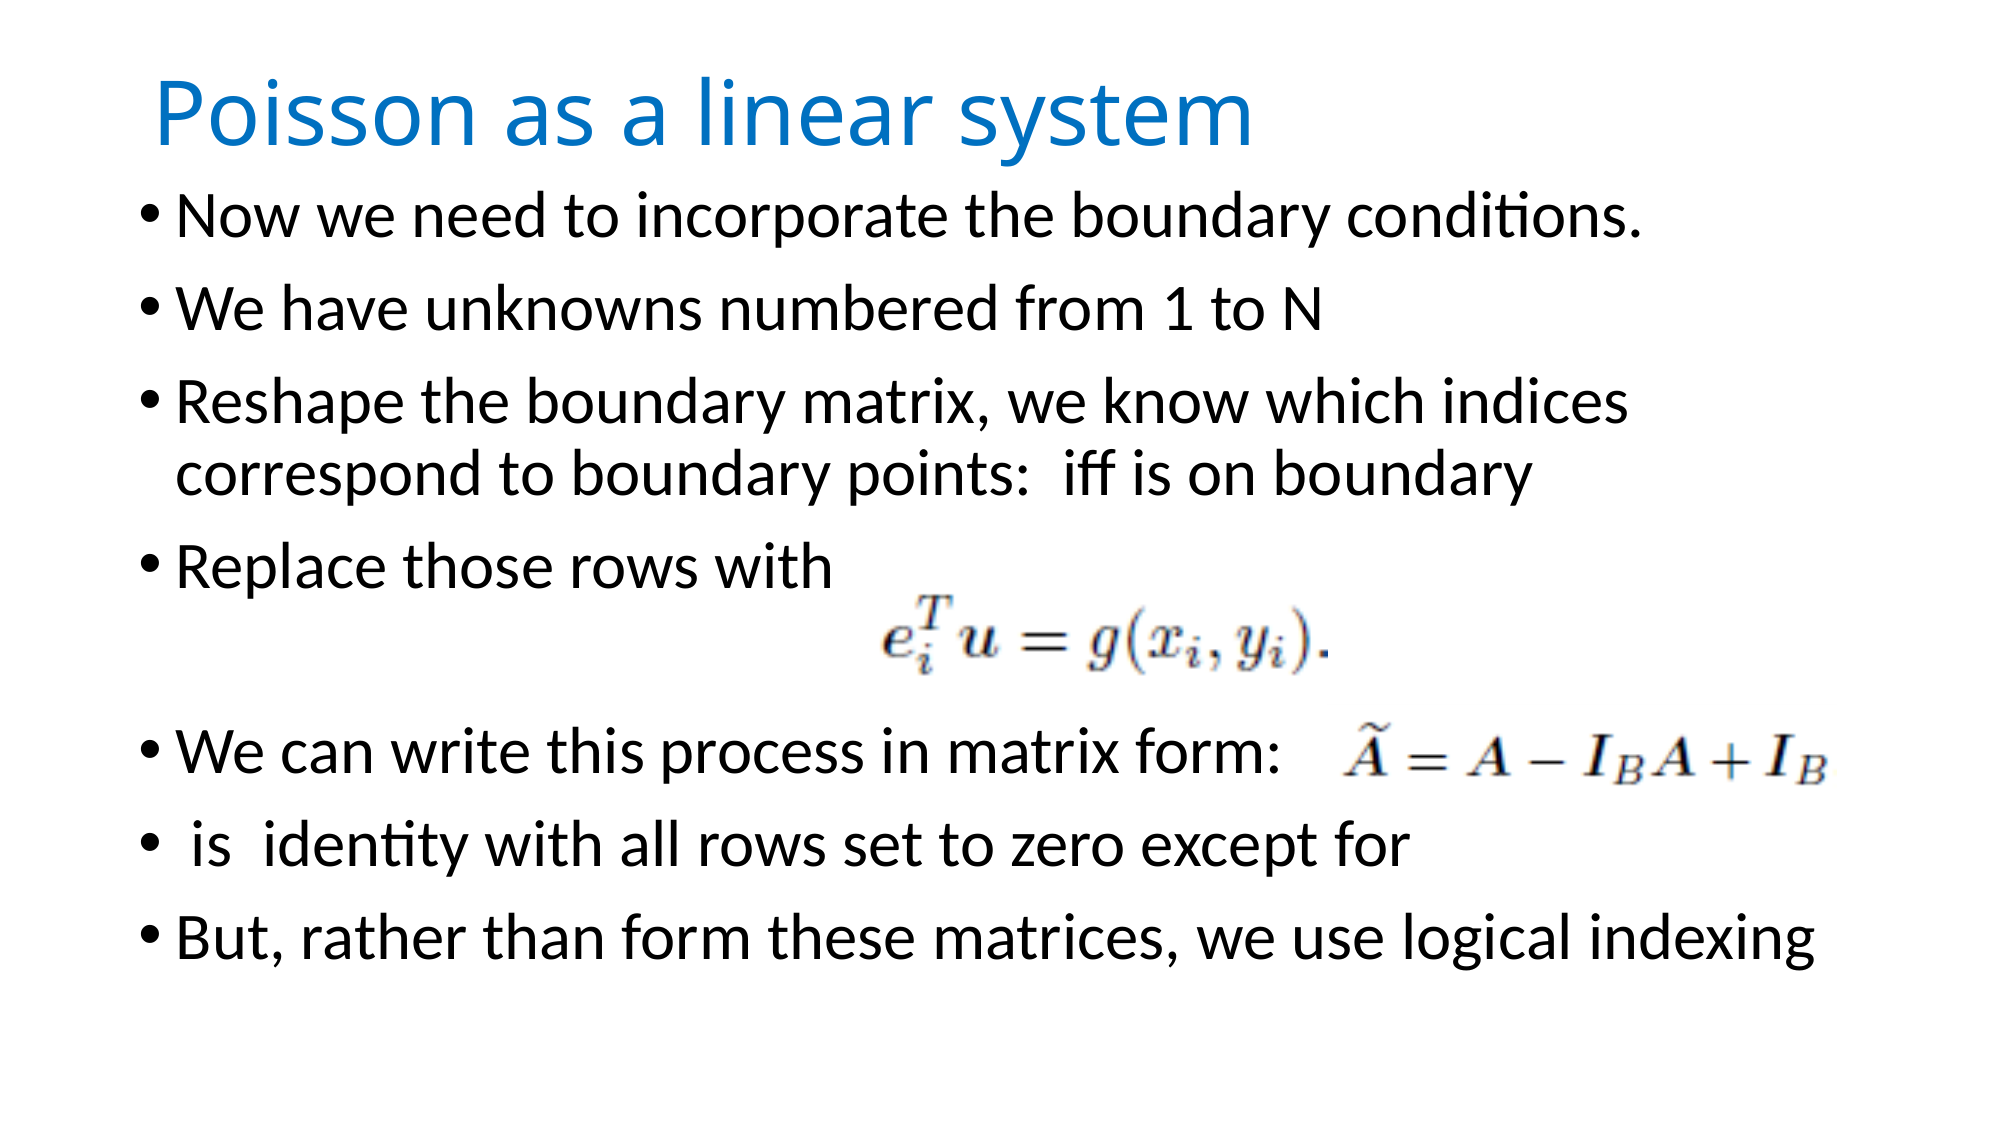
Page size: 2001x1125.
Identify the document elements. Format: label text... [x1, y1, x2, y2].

picture [841, 579, 1328, 693]
picture [1327, 703, 1837, 806]
title Poisson as a linear system [137, 59, 1863, 173]
